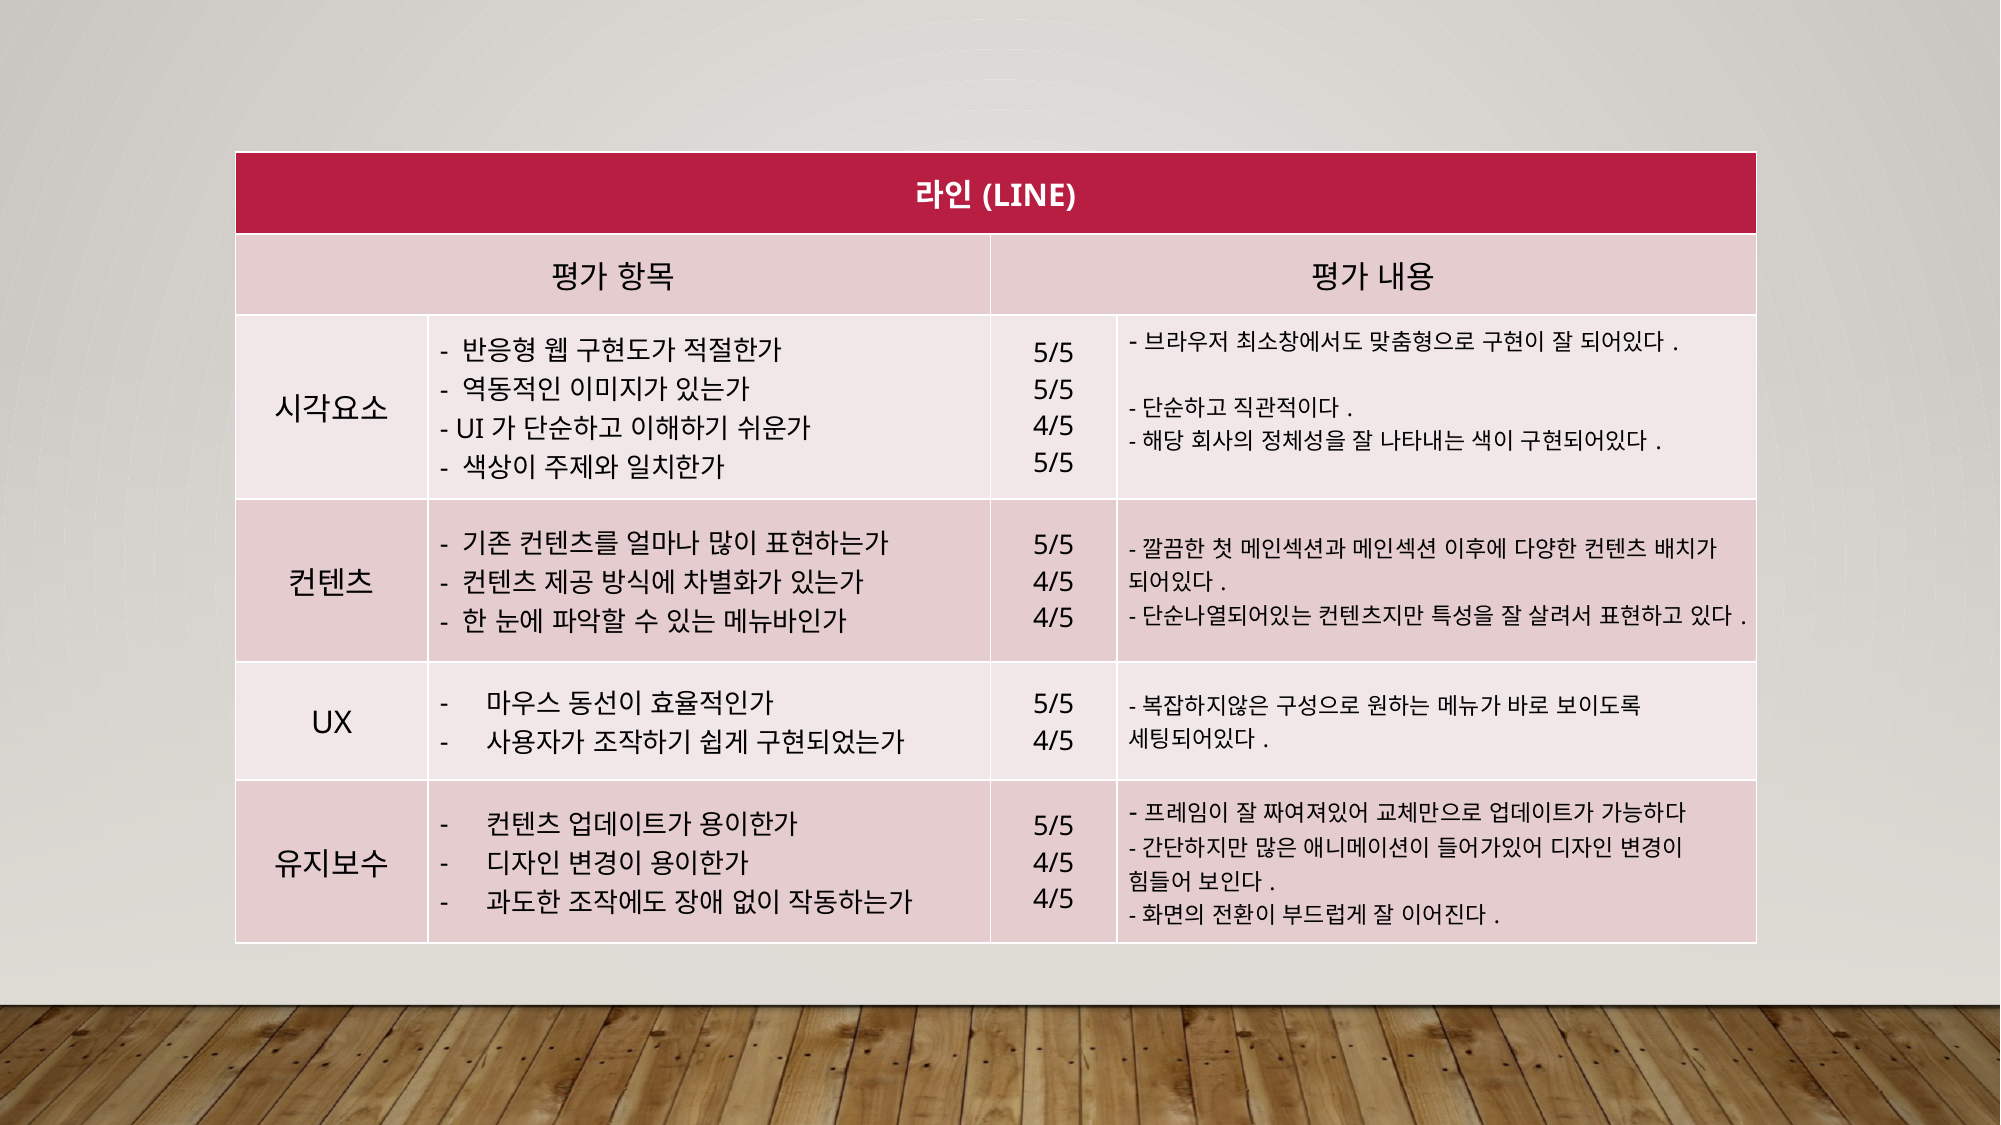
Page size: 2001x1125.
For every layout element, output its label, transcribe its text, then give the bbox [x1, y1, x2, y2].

table_cell -프레임이 잘 짜여져있어 교체만으로 업데이트가 가능하다 -간단하지만 많은 애니메이션이 들어가있어 디자인 변경이 힘들어 보인다. -화면의 전환이 부드럽게 잘 이어진다. [1118, 781, 1756, 942]
table_cell -깔끔한 첫 메인섹션과 메인섹션 이후에 다양한 컨텐츠 배치가 되어있다. -단순나열되어있는 컨텐츠지만 특성을 잘 살려서 표현하고 있다. [1118, 500, 1756, 661]
table_cell - 기존 컨텐츠를 얼마나 많이 표현하는가 - 컨텐츠 제공 방식에 차별화가 있는가 - 한 눈에 파악할 수 있는 메뉴바인가 [429, 500, 990, 661]
table_cell 유지보수 [236, 781, 427, 942]
table_cell -복잡하지않은 구성으로 원하는 메뉴가 바로 보이도록 세팅되어있다. [1118, 663, 1756, 779]
table_header 라인(LINE) [236, 153, 1756, 233]
table_cell 5/5 4/5 4/5 [991, 500, 1116, 661]
table_cell 평가 내용 [991, 235, 1756, 314]
table_cell 마우스 동선이 효율적인가 사용자가 조작하기 쉽게 구현되었는가 [429, 663, 990, 779]
table_cell 컨텐츠 업데이트가 용이한가 디자인 변경이 용이한가 과도한 조작에도 장애 없이 작동하는가 [429, 781, 990, 942]
table_cell 평가 항목 [236, 235, 990, 314]
table_cell -브라우저 최소창에서도 맞춤형으로 구현이 잘 되어있다. -단순하고 직관적이다. -해당 회사의 정체성을 잘 나타내는 색이 구현되어있다. [1118, 316, 1756, 498]
table_cell 5/5 4/5 [991, 663, 1116, 779]
table_cell 5/5 5/5 4/5 5/5 [991, 316, 1116, 498]
table_cell UX [236, 663, 427, 779]
table_cell - 반응형 웹 구현도가 적절한가 - 역동적인 이미지가 있는가 - UI가 단순하고 이해하기 쉬운가 - 색상이 주제와 일치한가 [429, 316, 990, 498]
picture [0, 1005, 2000, 1125]
table_cell 5/5 4/5 4/5 [991, 781, 1116, 942]
table_cell 시각요소 [236, 316, 427, 498]
table_cell 컨텐츠 [236, 500, 427, 661]
